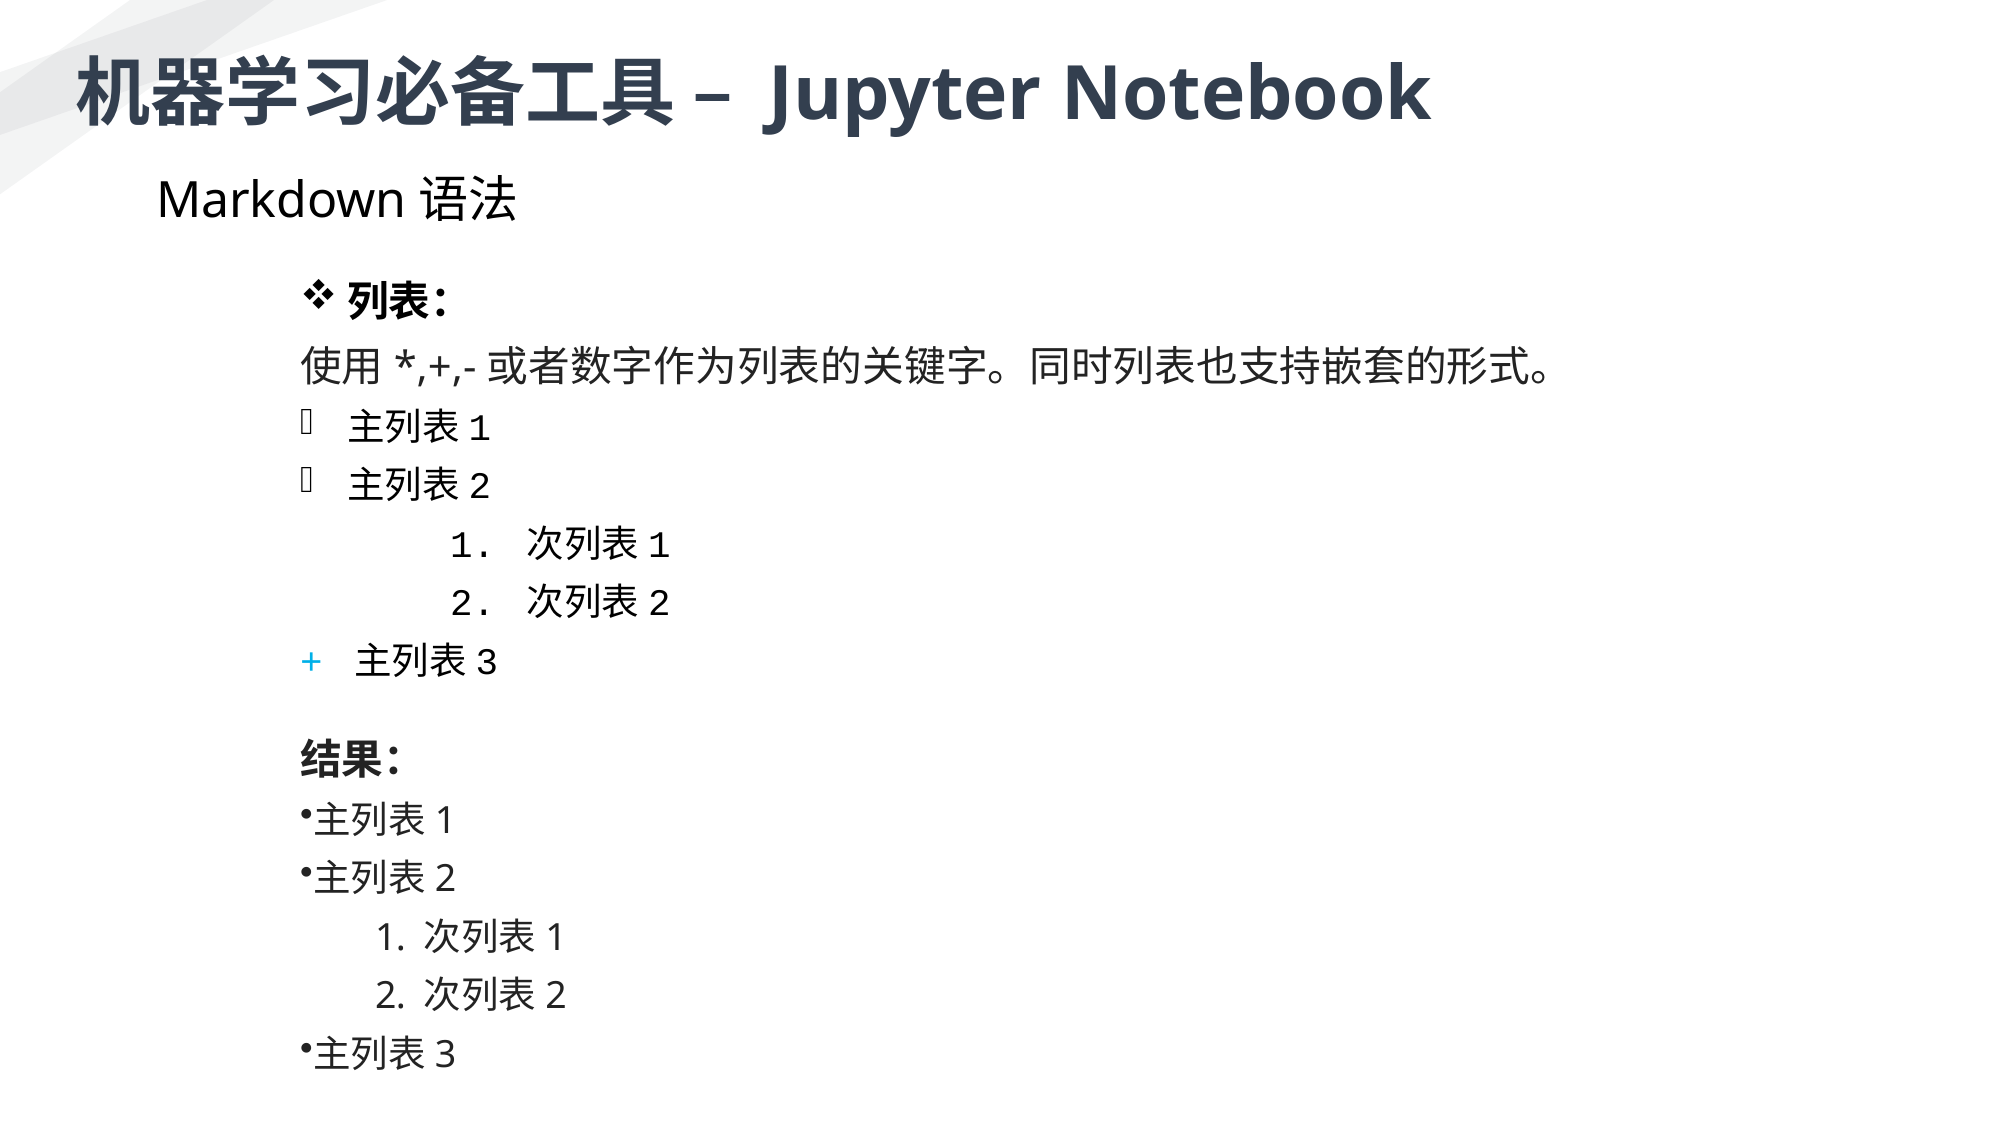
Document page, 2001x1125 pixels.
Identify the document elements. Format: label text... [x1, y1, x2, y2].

text_box 列表： 使用*,+,-或者数字作为列表的关键字。同时列表也支持嵌套的形式。 主列表1 主列表2 1. 次列表1 2. 次列表2 + 主列表3 结果： 主列表1 主列表2 次列表1 次列表2 主列表3 [278, 259, 1764, 1081]
text_box Markdown语法 [141, 159, 534, 235]
list 机器学习必备工具 – Jupyter Notebook [61, 37, 1650, 132]
